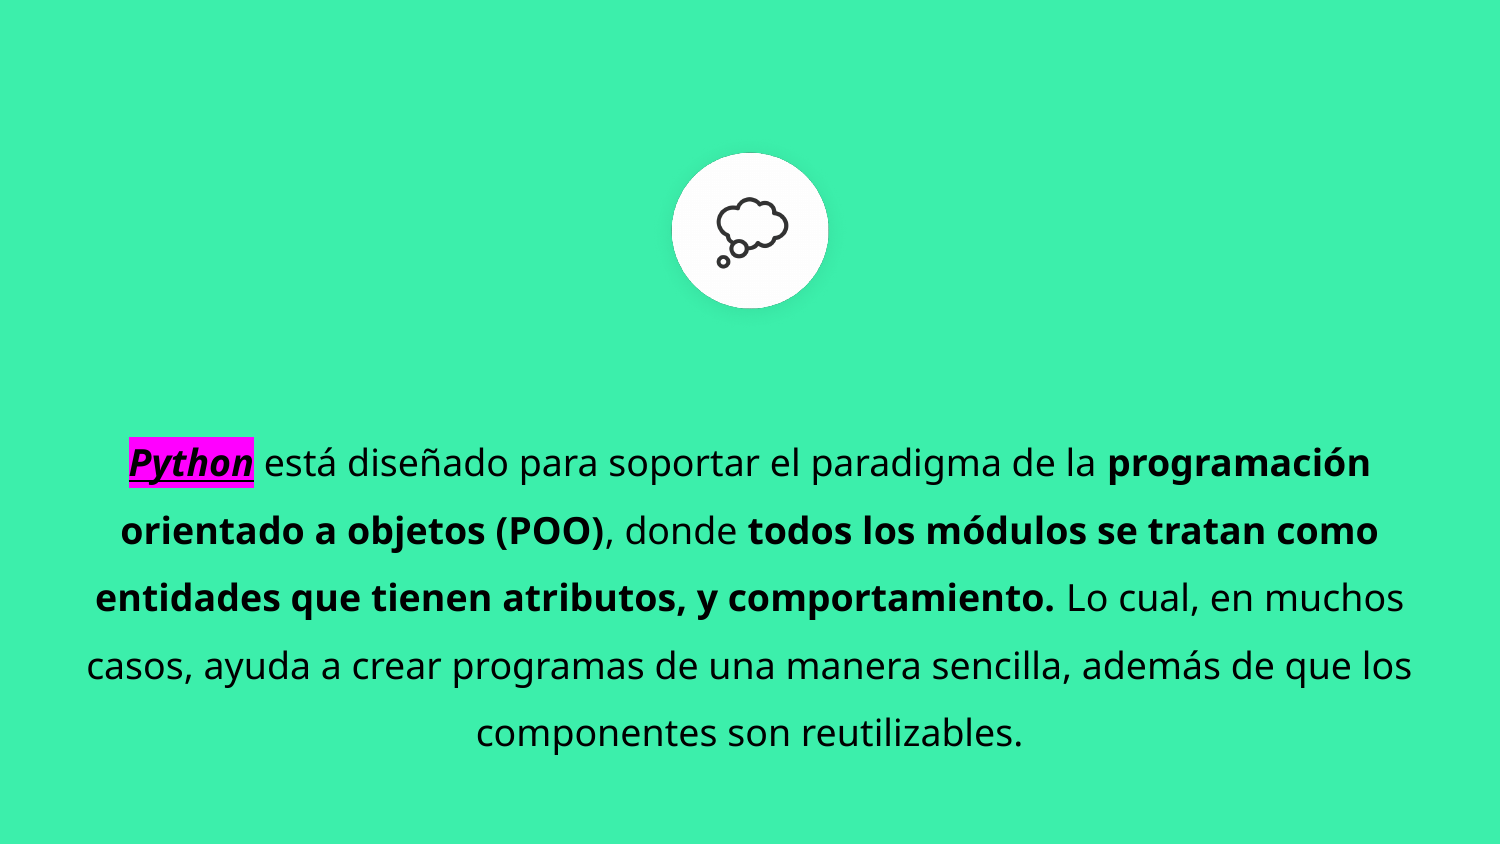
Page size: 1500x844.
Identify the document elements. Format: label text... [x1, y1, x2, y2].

list Python está diseñado para soportar el paradigma de la programación orientado a objetos (POO), donde todos los módulos se tratan como entidades que tienen atributos, y comportamiento. Lo cual, en muchos casos, ayuda a crear programas de una manera sencilla, además de que los componentes son reutilizables. [51, 401, 1449, 695]
picture [652, 133, 848, 329]
